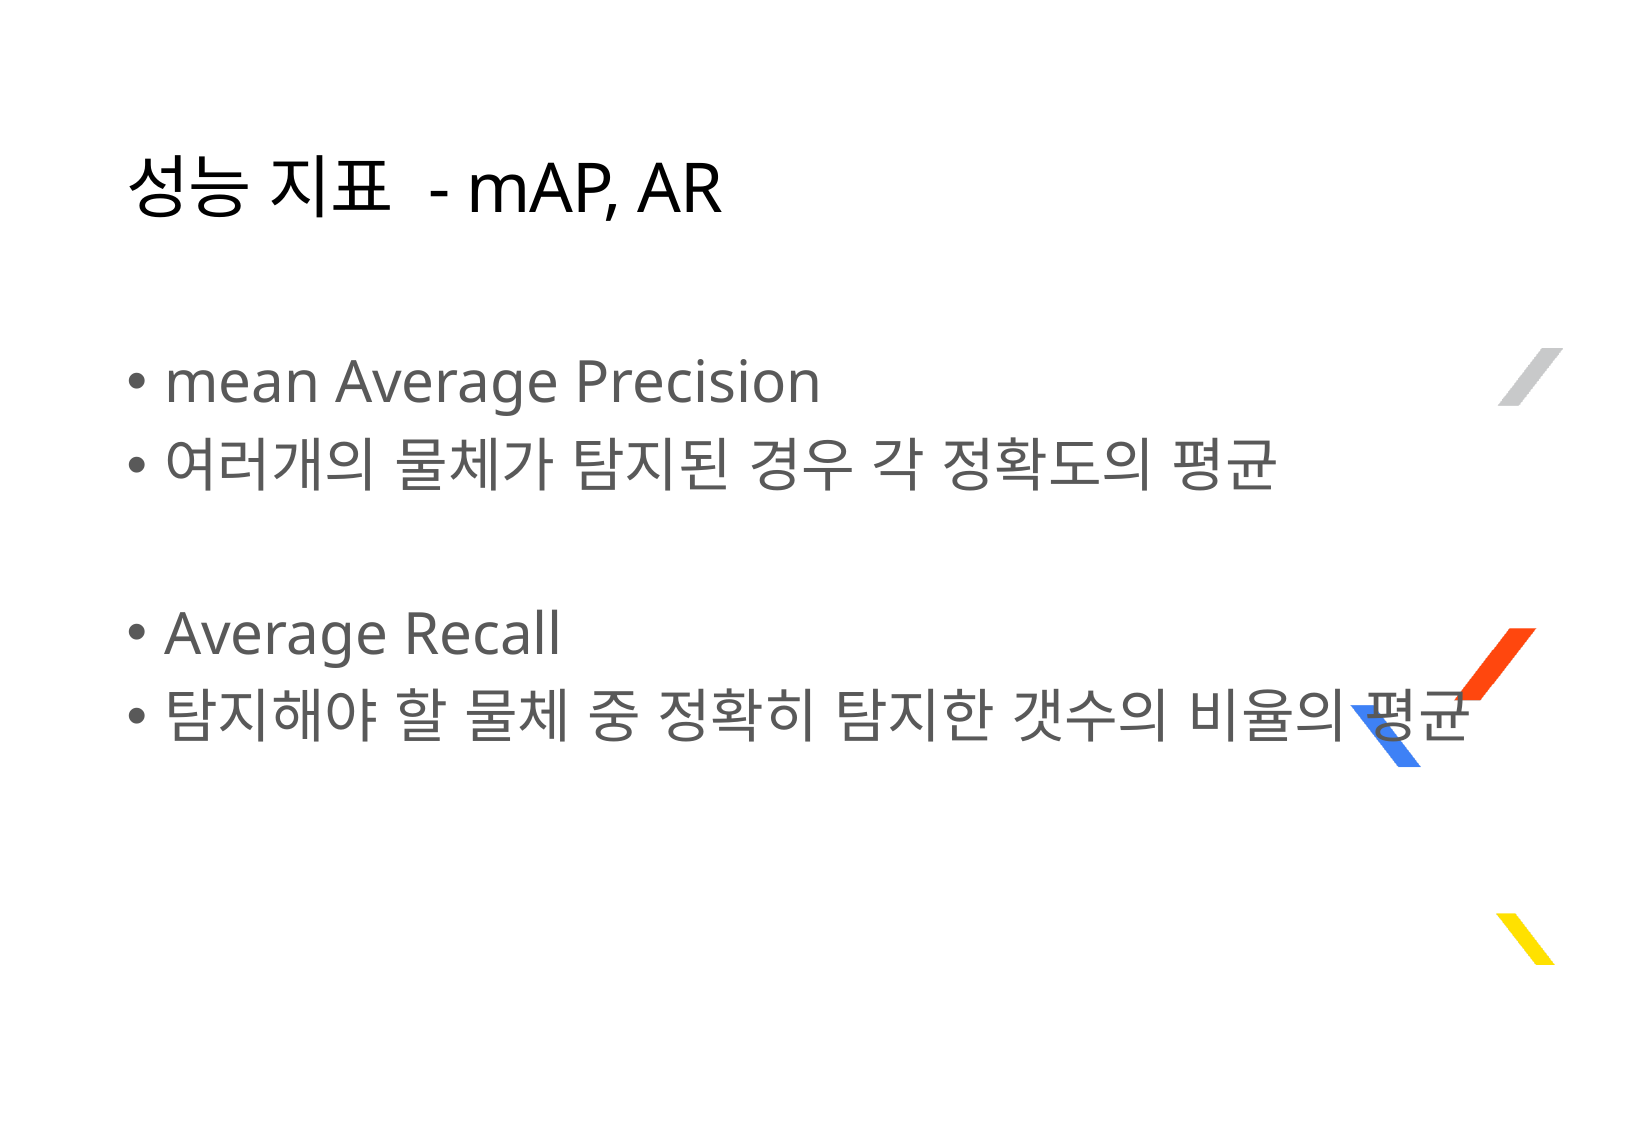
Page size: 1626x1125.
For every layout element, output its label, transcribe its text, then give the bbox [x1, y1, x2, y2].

list mean Average Precision 여러개의 물체가 탐지된 경우 각 정확도의 평균 Average Recall 탐지해야 할 물체 중 정확히 탐지한 갯수의 비율의 평균 [111, 345, 1514, 1059]
title 성능 지표 - mAP, AR [111, 137, 1514, 244]
picture [1514, 348, 1563, 965]
